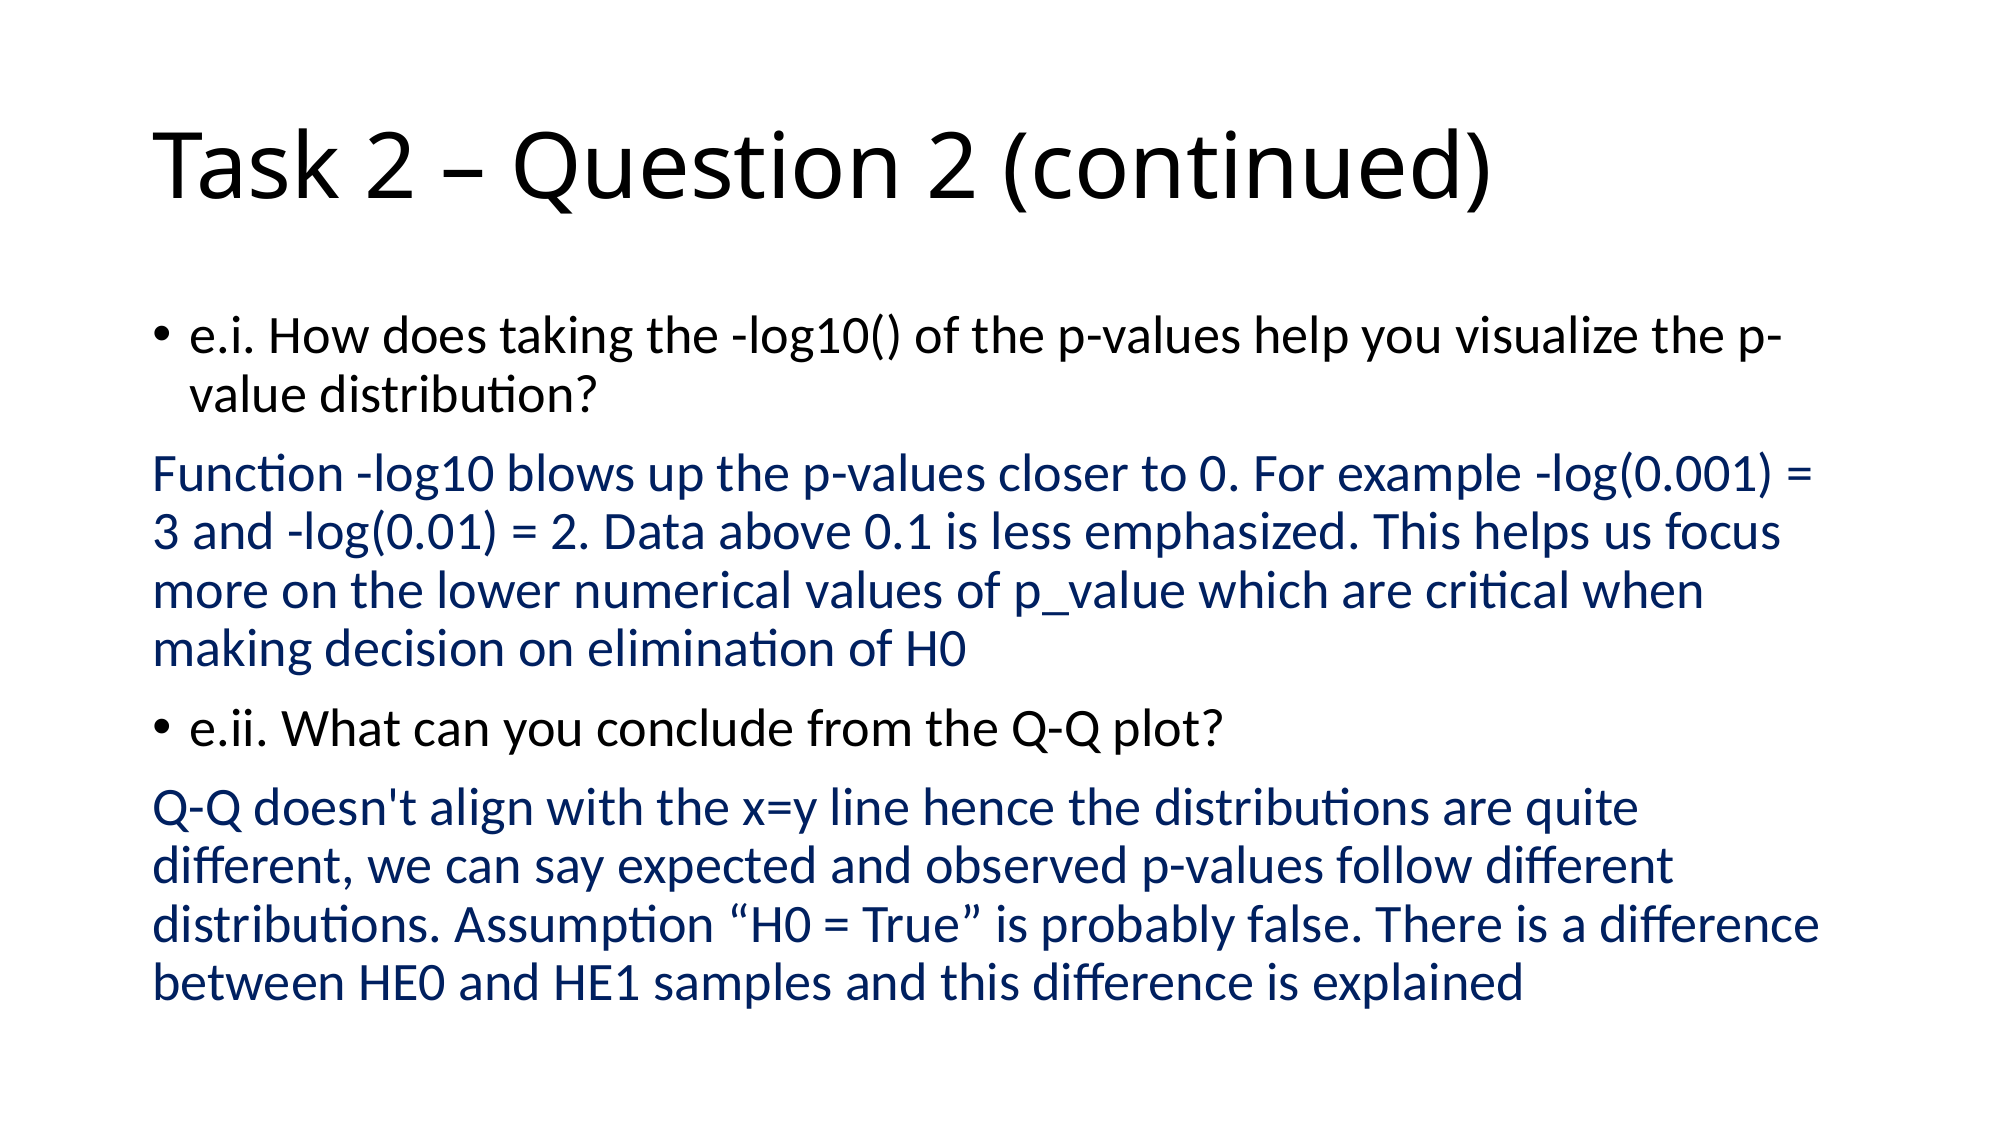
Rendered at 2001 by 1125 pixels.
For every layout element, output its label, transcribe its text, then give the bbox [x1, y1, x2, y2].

list e.i. How does taking the -log10() of the p-values help you visualize the p-value distribution? Function -log10 blows up the p-values closer to 0. For example -log(0.001) = 3 and -log(0.01) = 2. Data above 0.1 is less emphasized. This helps us focus more on the lower numerical values of p_value which are critical when making decision on elimination of H0 e.ii. What can you conclude from the Q-Q plot? Q-Q doesn't align with the x=y line hence the distributions are quite different, we can say expected and observed p-values follow different distributions. Assumption “H0 = True” is probably false. There is a difference between HE0 and HE1 samples and this difference is explained [137, 299, 1863, 1014]
title Task 2 – Question 2 (continued) [137, 59, 1863, 278]
